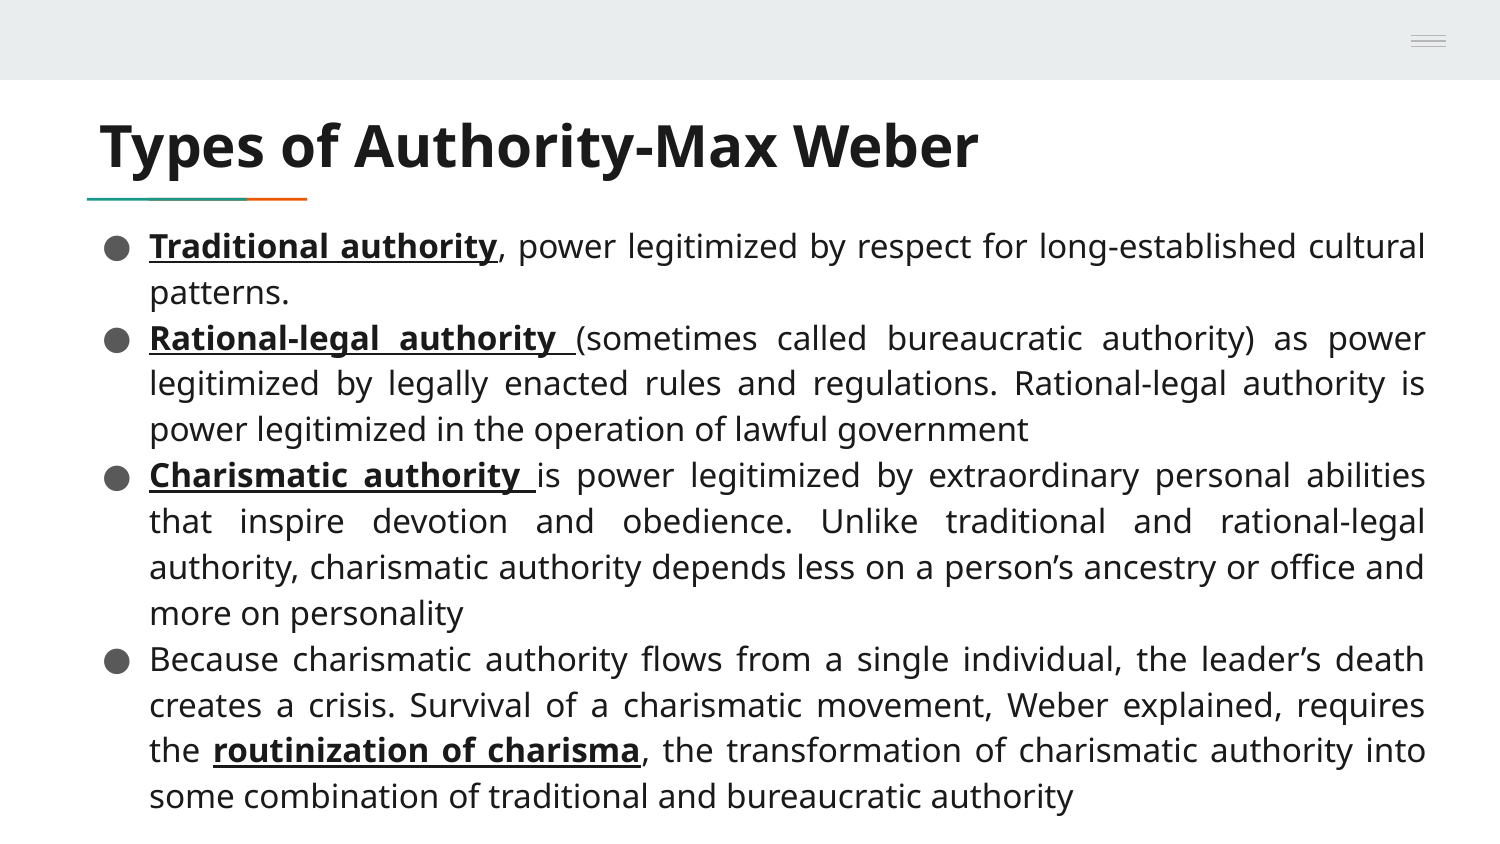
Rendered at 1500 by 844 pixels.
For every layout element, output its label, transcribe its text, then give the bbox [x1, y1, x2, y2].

title Types of Authority-Max Weber [84, 93, 1365, 182]
list Traditional authority, power legitimized by respect for long-established cultural patterns. Rational-legal authority (sometimes called bureaucratic authority) as power legitimized by legally enacted rules and regulations. Rational-legal authority is power legitimized in the operation of lawful government Charismatic authority is power legitimized by extraordinary personal abilities that inspire devotion and obedience. Unlike traditional and rational-legal authority, charismatic authority depends less on a person’s ancestry or office and more on personality Because charismatic authority flows from a single individual, the leader’s death creates a crisis. Survival of a charismatic movement, Weber explained, requires the routinization of charisma, the transformation of charismatic authority into some combination of traditional and bureaucratic authority [12, 203, 1443, 811]
